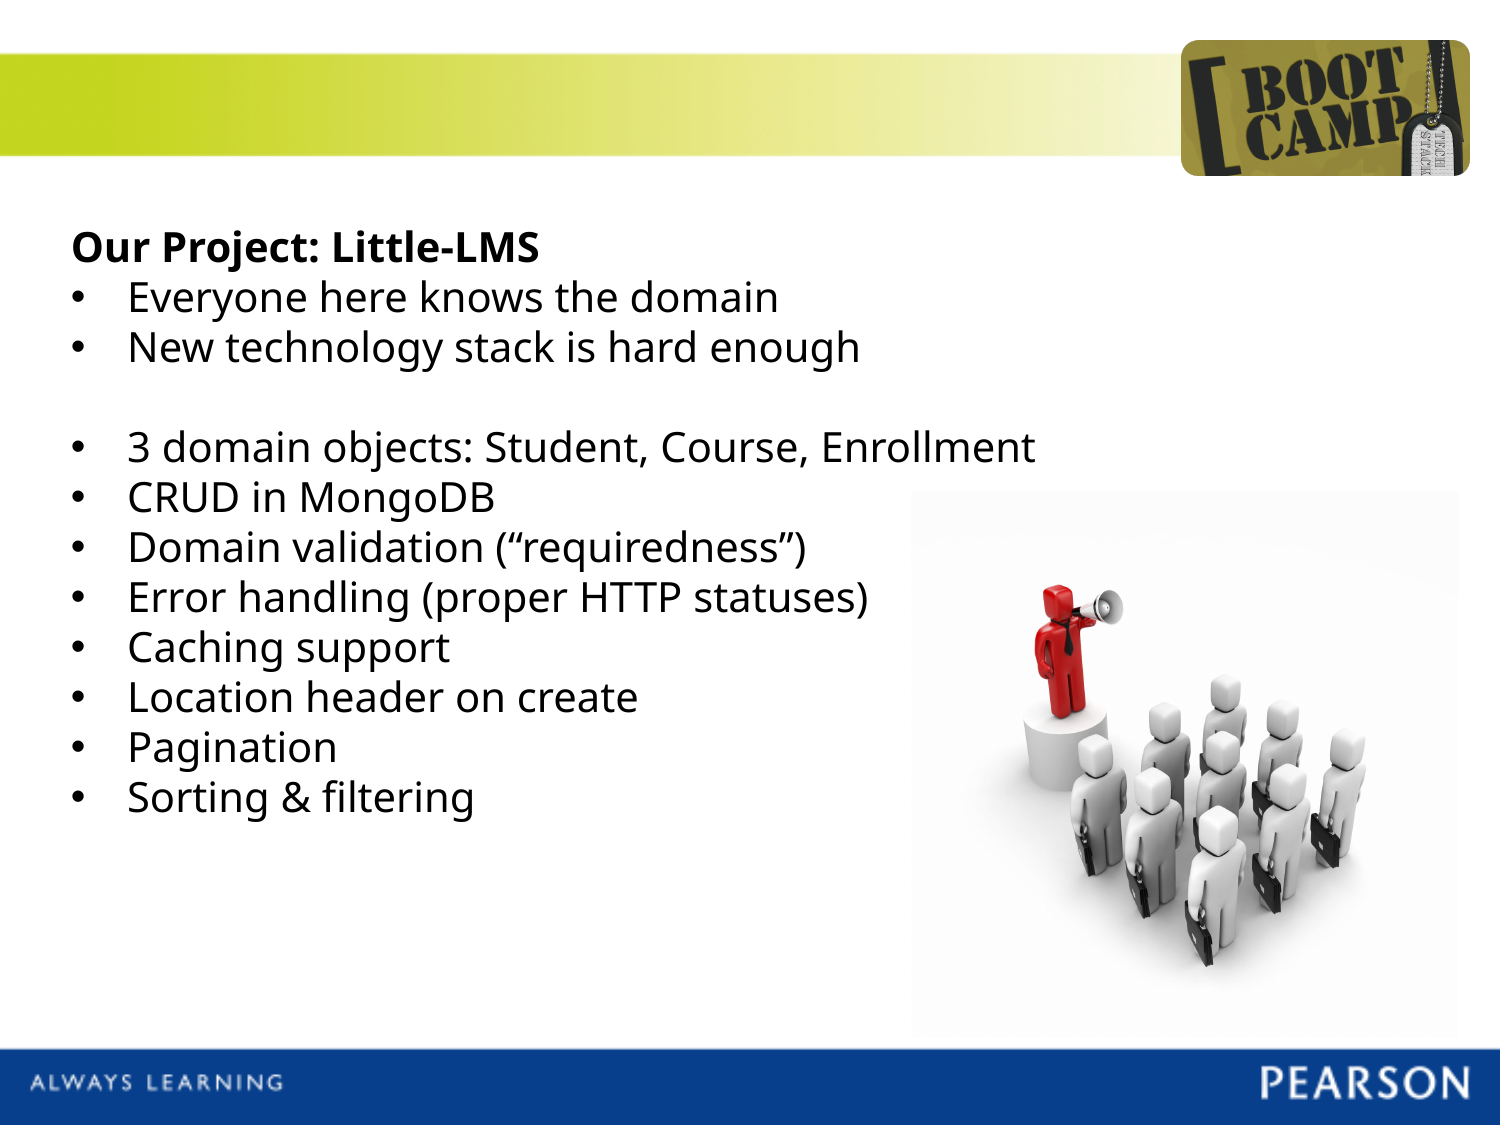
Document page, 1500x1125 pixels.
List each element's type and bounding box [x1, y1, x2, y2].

text_box [0, 1, 1500, 1125]
picture [911, 490, 1459, 1037]
